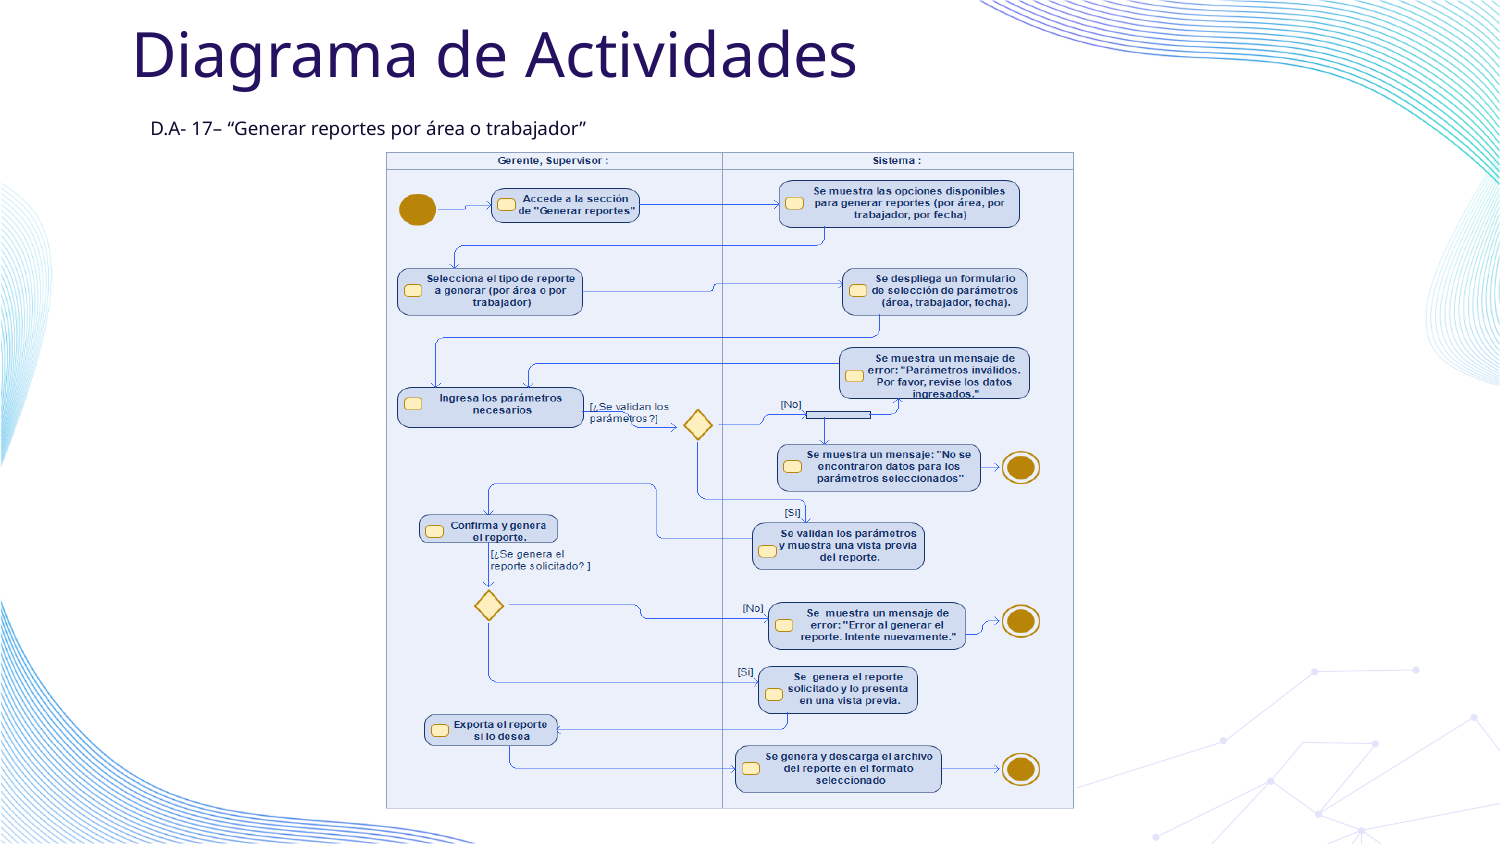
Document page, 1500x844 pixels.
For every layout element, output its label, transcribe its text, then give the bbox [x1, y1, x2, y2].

title Diagrama de Actividades [116, 0, 1500, 94]
picture [1, 94, 1499, 843]
text_box D.A- 17– “Generar reportes por área o trabajador” [135, 105, 628, 151]
